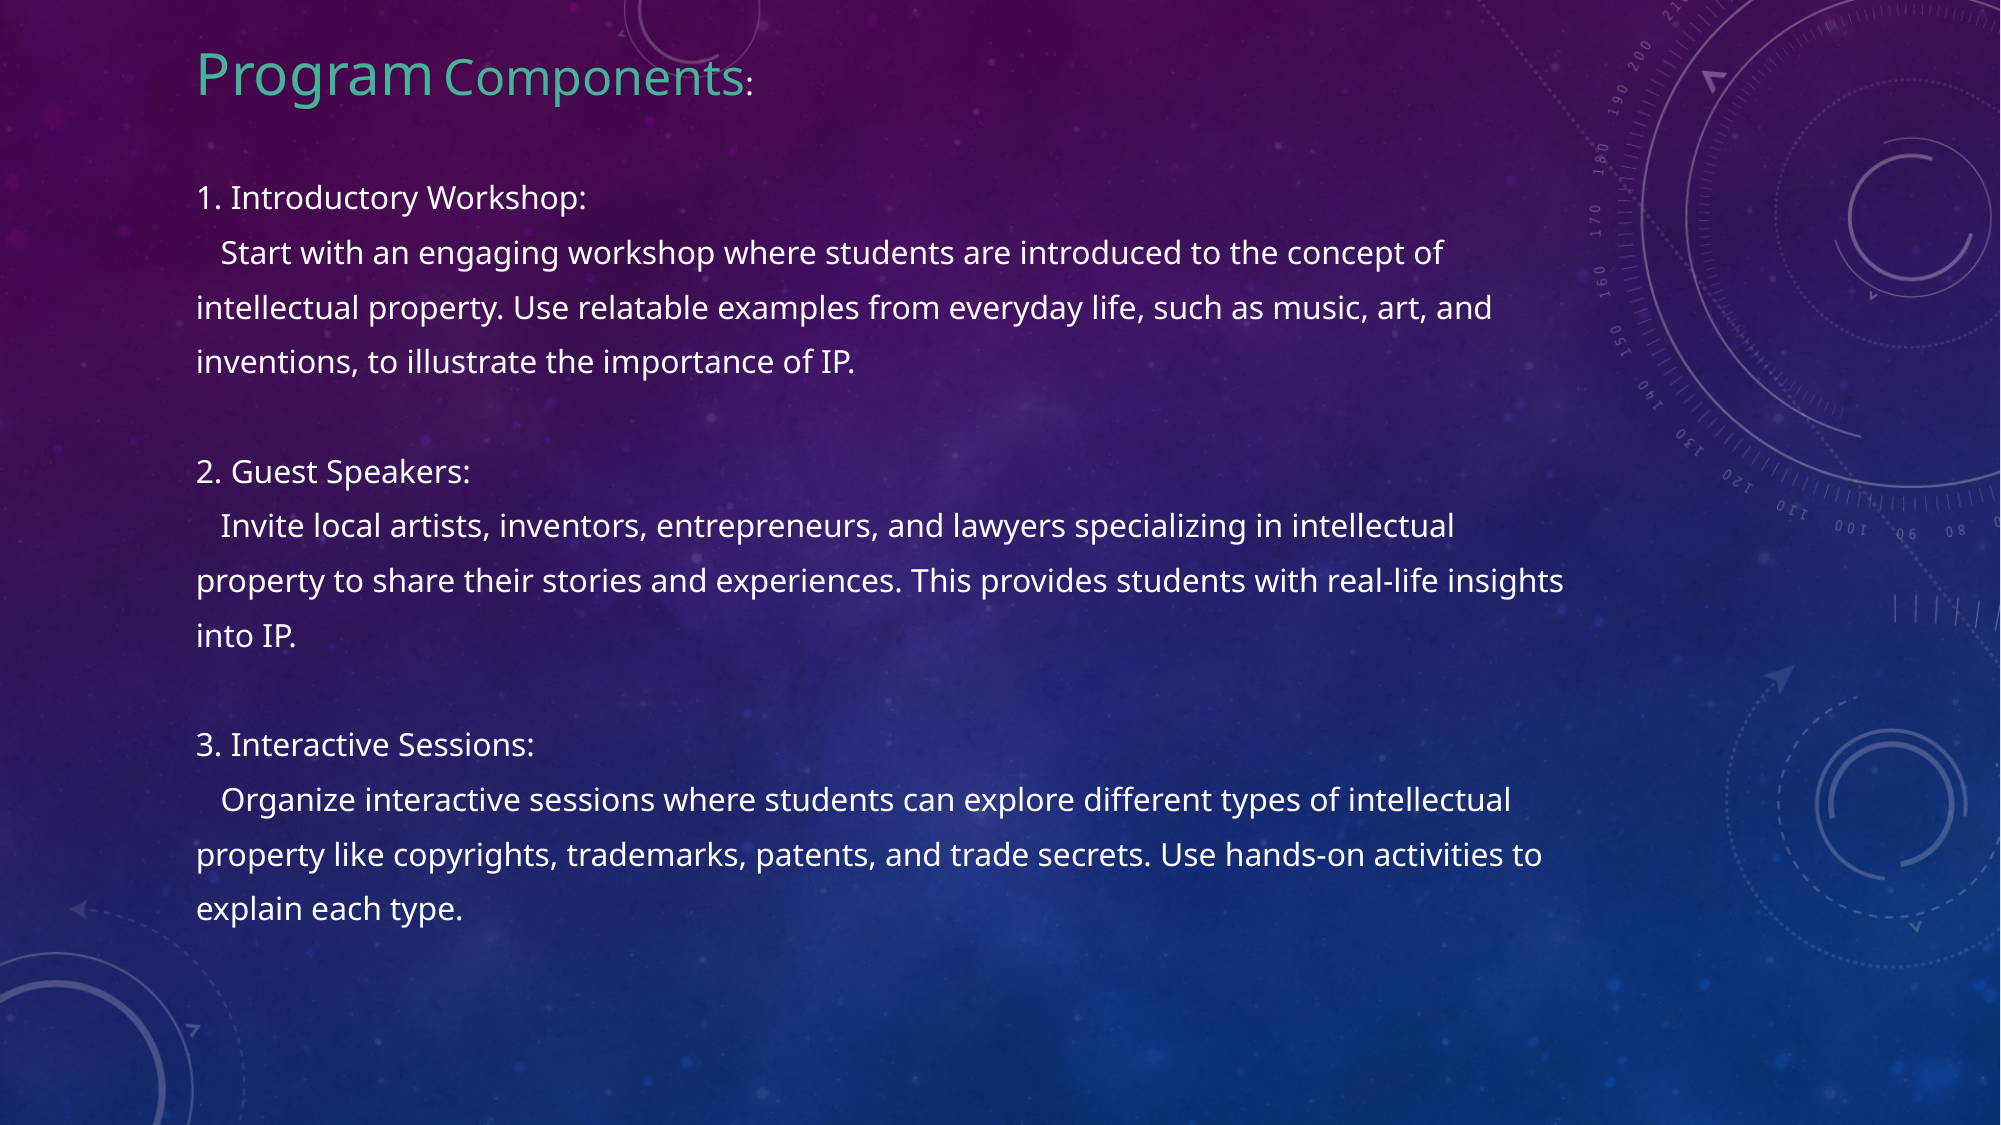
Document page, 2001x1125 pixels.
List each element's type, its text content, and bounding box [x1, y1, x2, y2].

picture [0, 0, 2001, 1125]
text_box Program Components: 1. Introductory Workshop: Start with an engaging workshop where students are introduced to the concept of intellectual property. Use relatable examples from everyday life, such as music, art, and inventions, to illustrate the importance of IP. 2. Guest Speakers: Invite local artists, inventors, entrepreneurs, and lawyers specializing in intellectual property to share their stories and experiences. This provides students with real-life insights into IP. 3. Interactive Sessions: Organize interactive sessions where students can explore different types of intellectual property like copyrights, trademarks, patents, and trade secrets. Use hands-on activities to explain each type. [195, 52, 1572, 1125]
